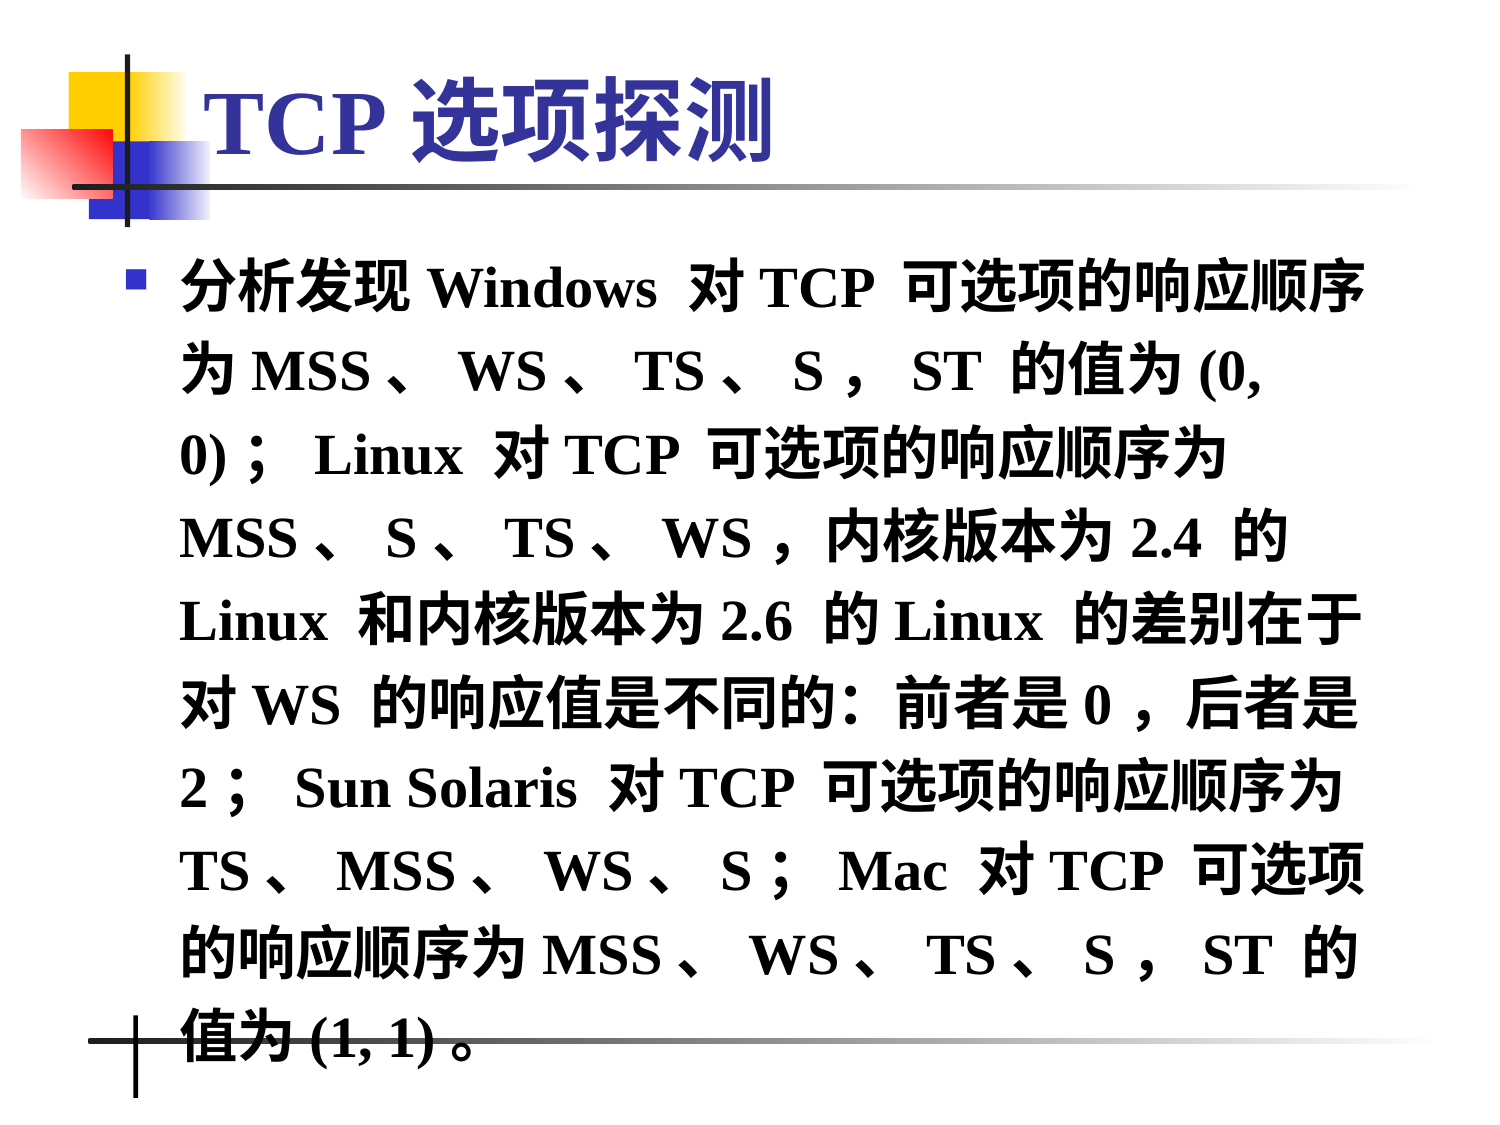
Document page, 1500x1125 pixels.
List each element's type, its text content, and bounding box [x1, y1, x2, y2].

title TCP选项探测 [188, 23, 1468, 181]
list 分析发现Windows 对TCP 可选项的响应顺序为MSS、WS、TS、S，ST 的值为(0, 0)；Linux 对TCP 可选项的响应顺序为MSS、S、TS、WS，内核版本为2.4 的Linux 和内核版本为2.6 的Linux 的差别在于对WS 的响应值是不同的：前者是0，后者是2；Sun Solaris 对TCP 可选项的响应顺序为TS、MSS、WS、S；Mac 对TCP 可选项的响应顺序为MSS、WS、TS、S，ST 的值为(1, 1)。 [107, 228, 1384, 991]
